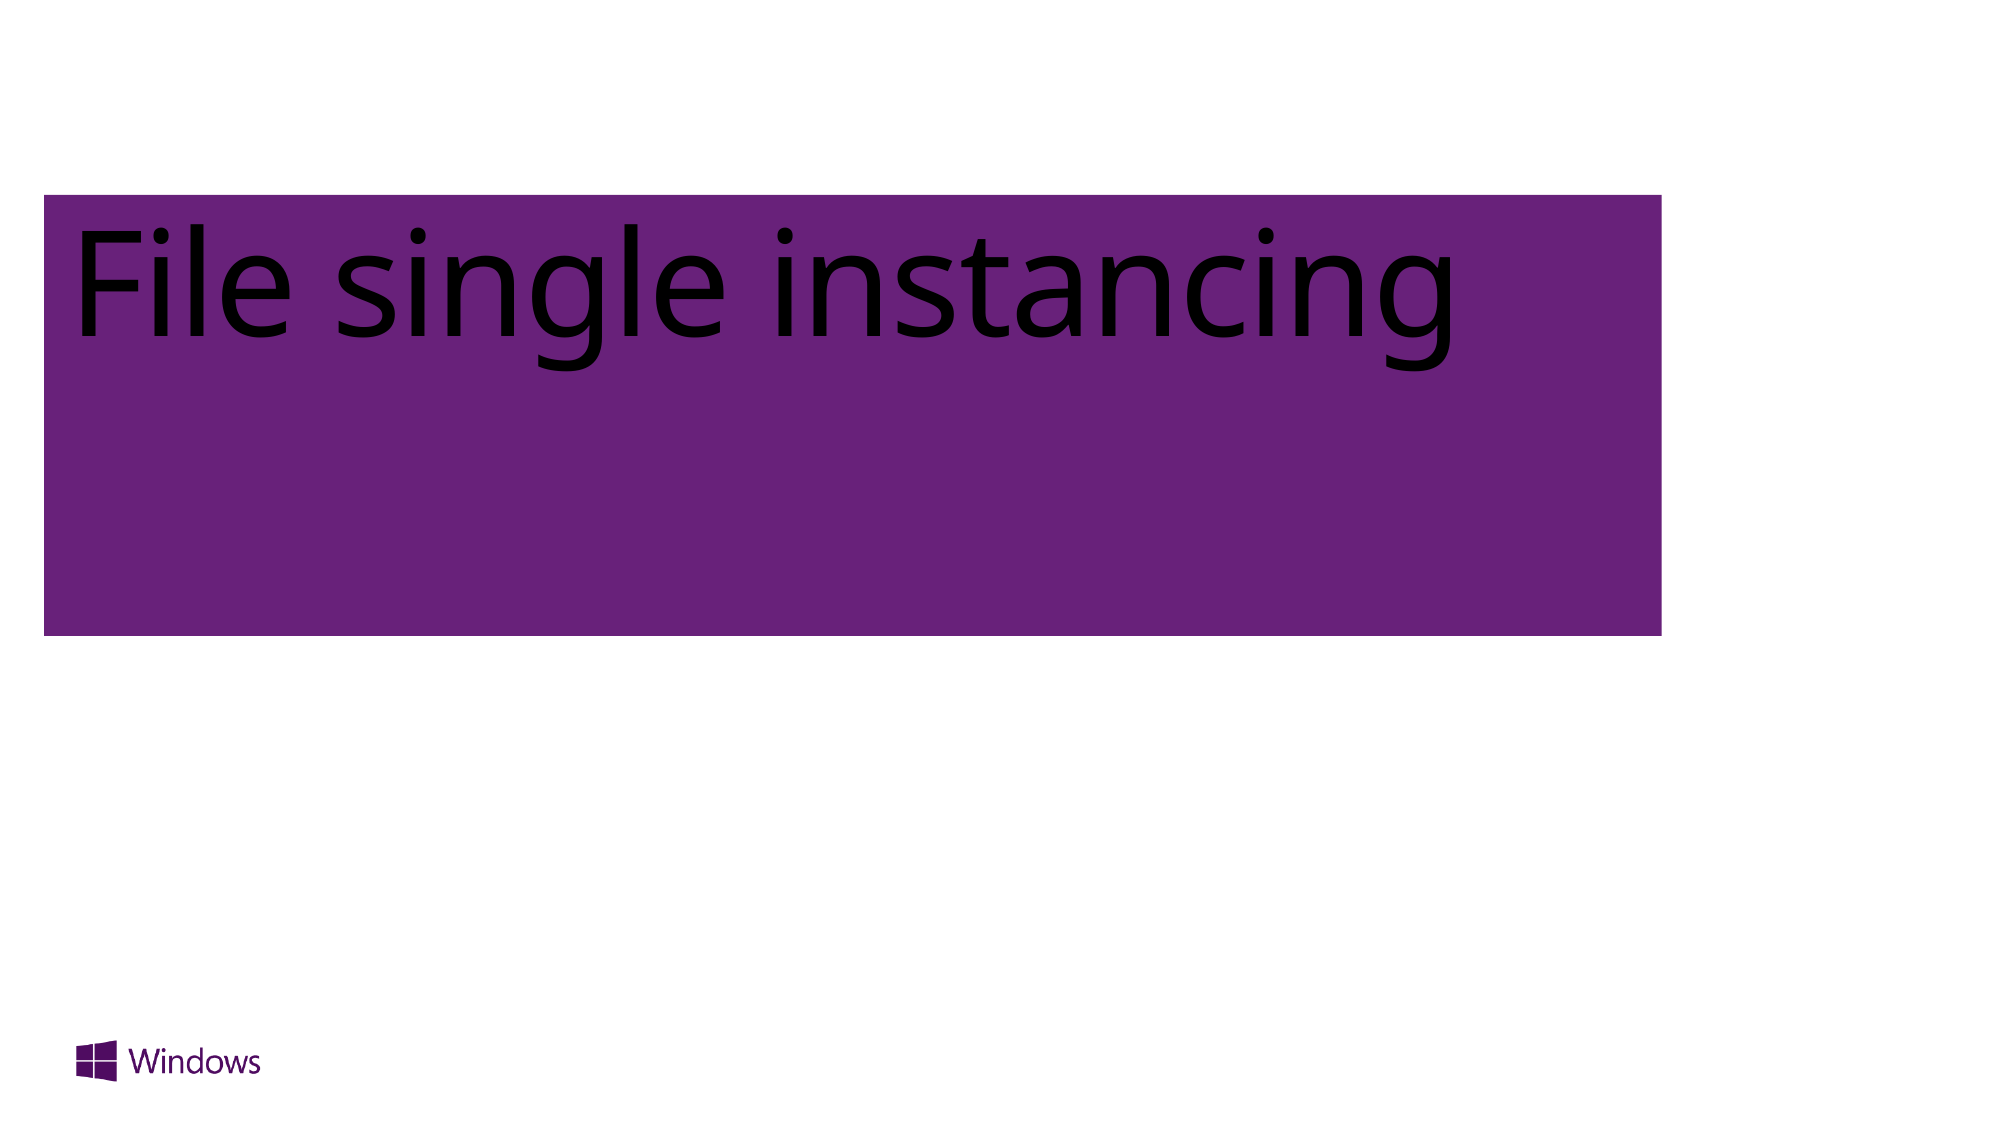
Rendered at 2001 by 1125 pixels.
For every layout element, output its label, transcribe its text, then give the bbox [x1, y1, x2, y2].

title File single instancing [44, 194, 1662, 638]
